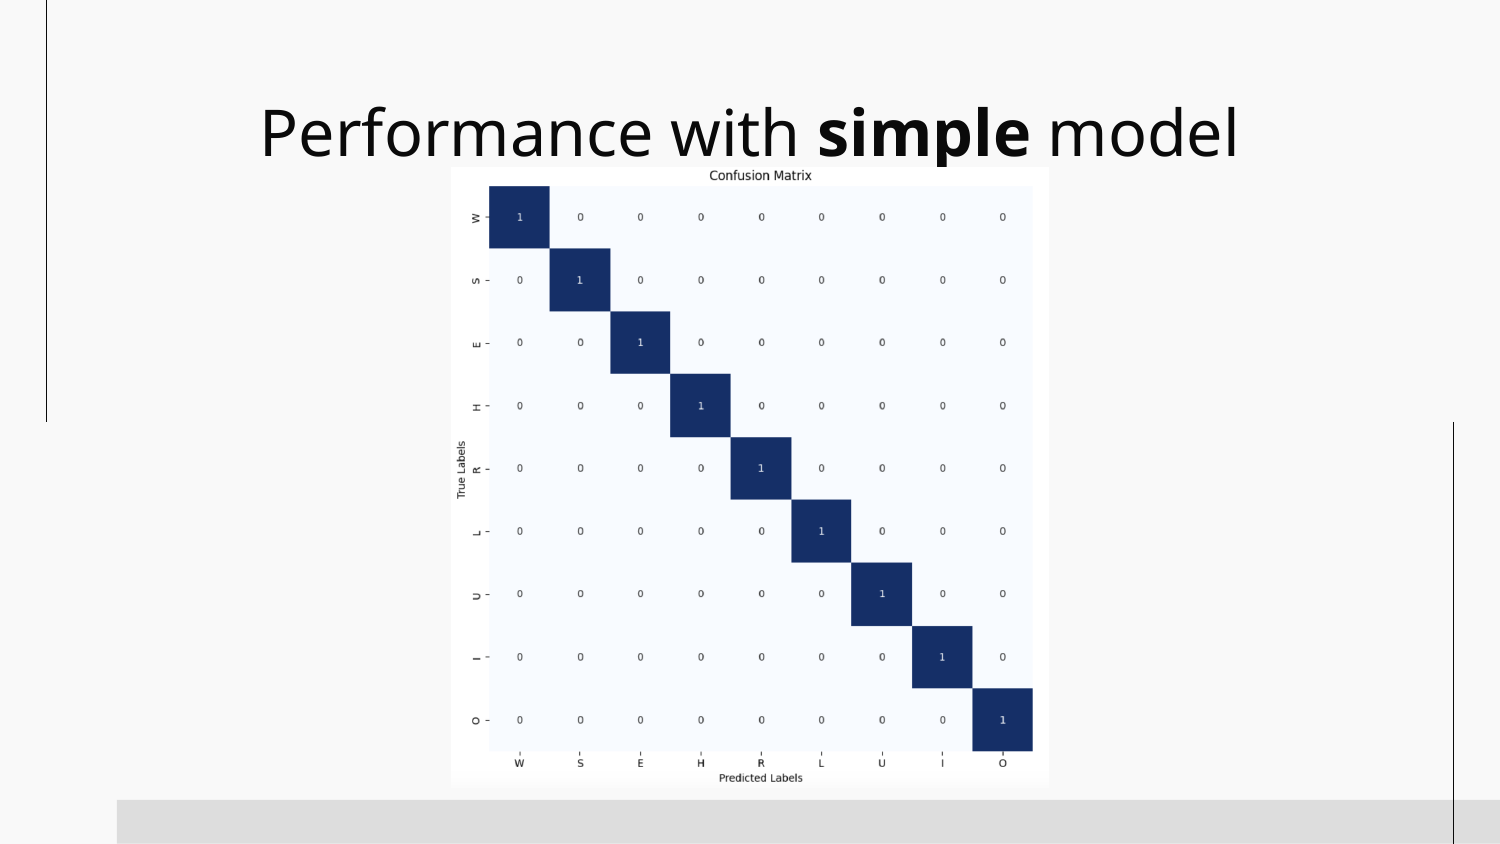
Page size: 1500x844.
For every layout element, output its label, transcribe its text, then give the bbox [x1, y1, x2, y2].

picture [451, 167, 1049, 789]
title Performance with simple model [116, 77, 1383, 168]
